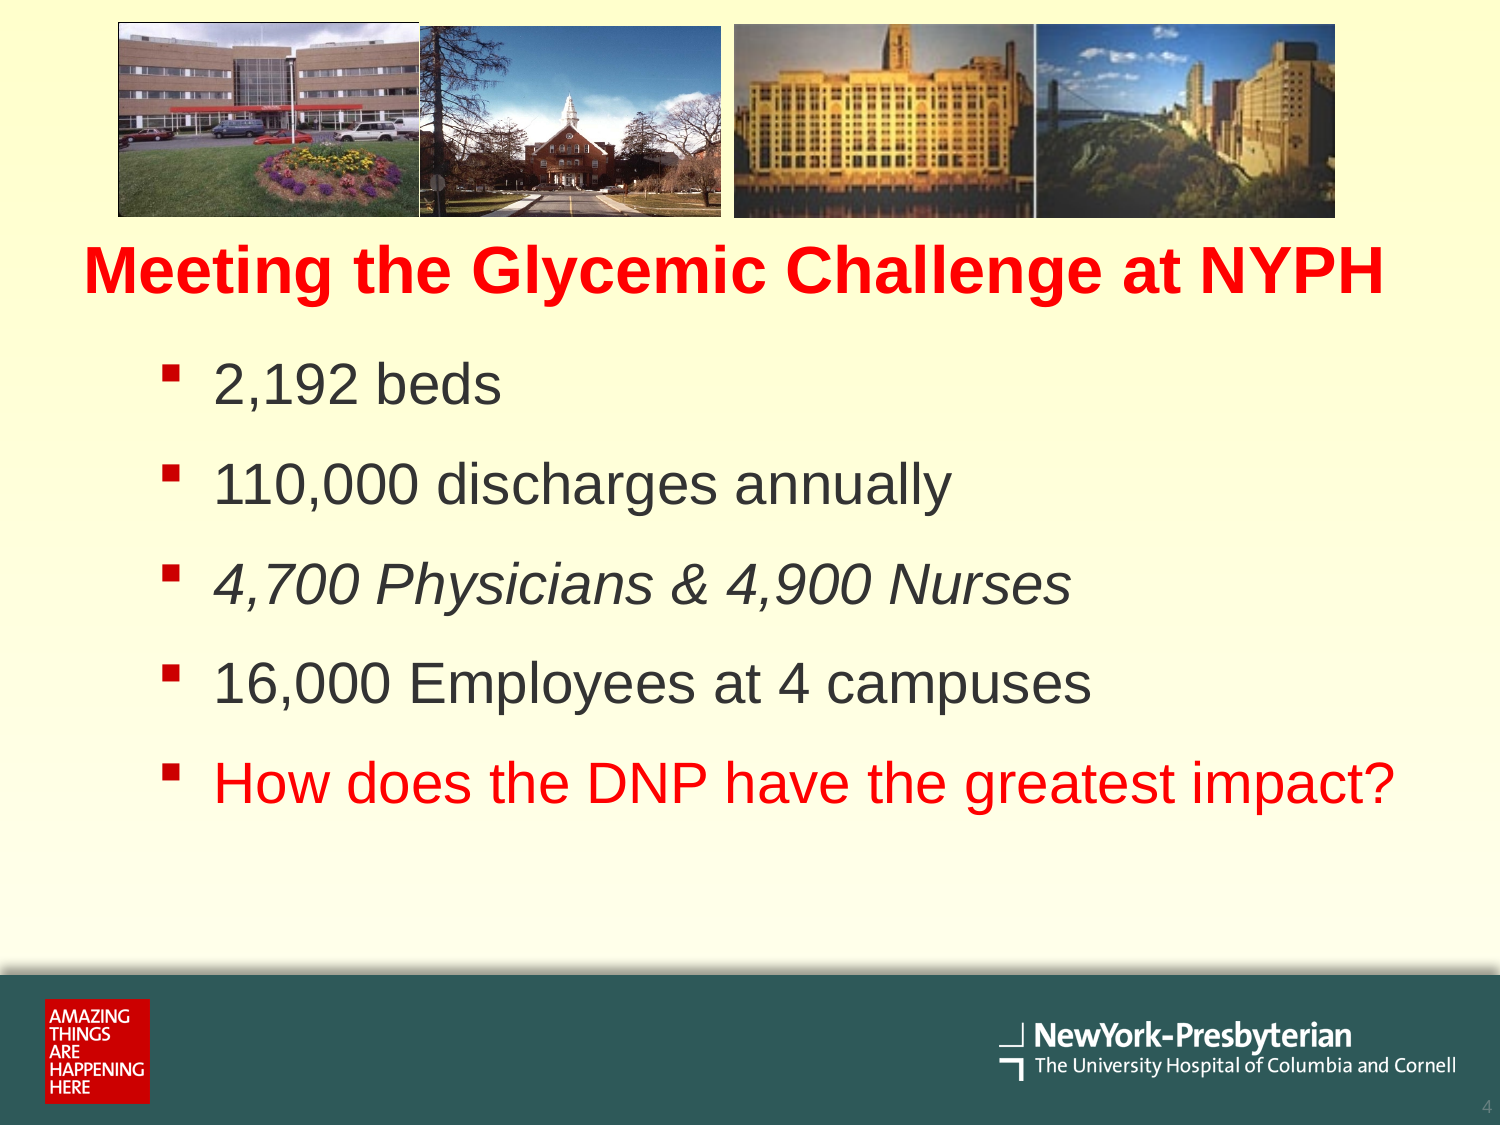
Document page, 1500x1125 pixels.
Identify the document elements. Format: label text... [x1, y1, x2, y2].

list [117, 22, 419, 217]
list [423, 26, 721, 217]
title Meeting the Glycemic Challenge at NYPH [74, 142, 1396, 308]
picture [0, 0, 1500, 1125]
slide_number 3 [1461, 1074, 1500, 1125]
list 2,192 beds 110,000 discharges annually 4,700 Physicians & 4,900 Nurses 16,000 Employees at 4 campuses How does the DNP have the greatest impact? [149, 352, 1476, 938]
